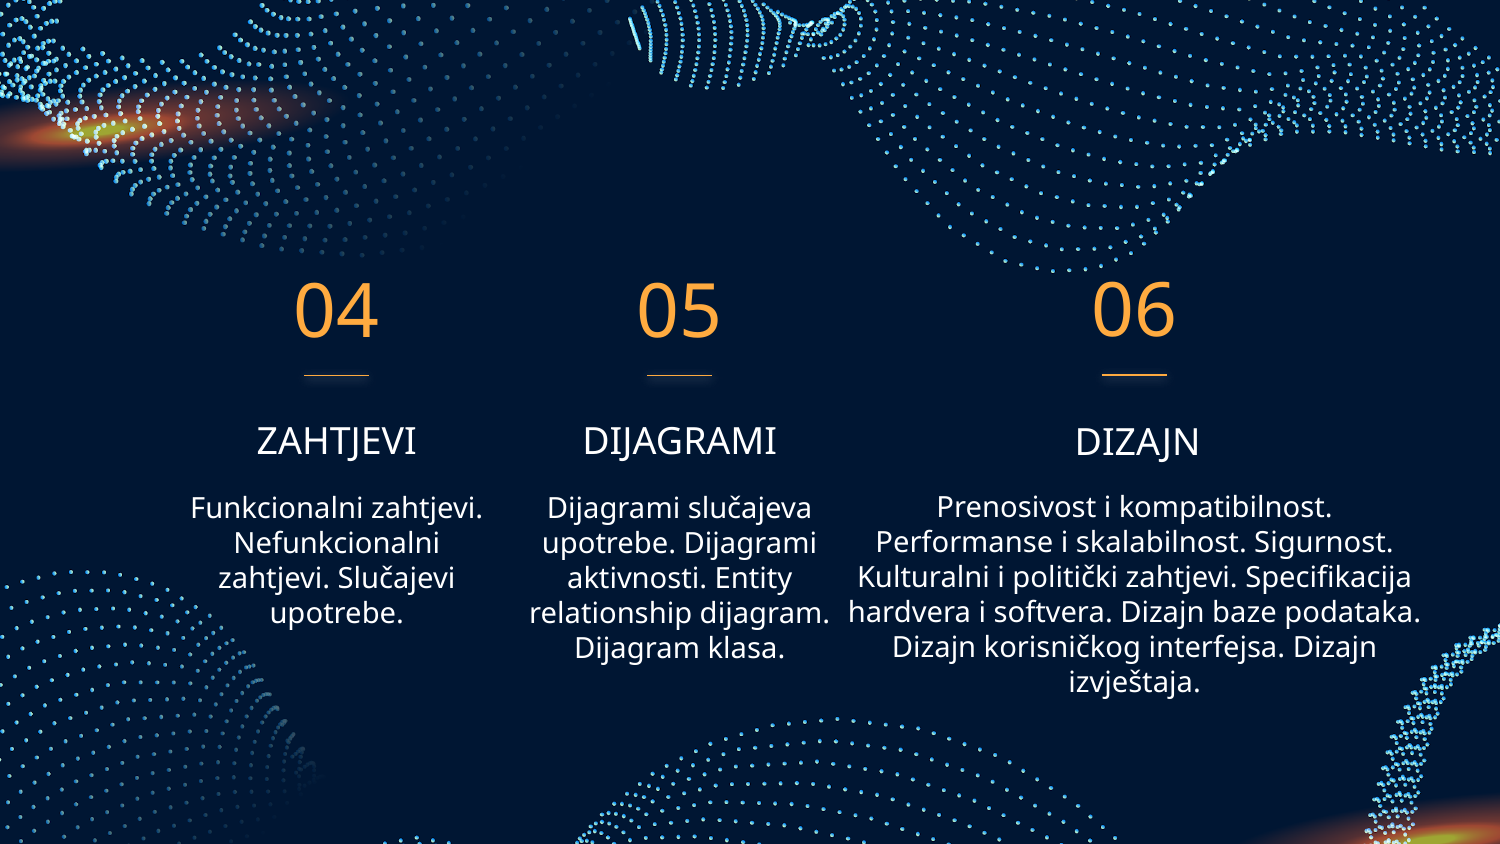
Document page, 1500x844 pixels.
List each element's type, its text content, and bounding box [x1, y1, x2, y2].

subtitle Dijagrami slučajeva upotrebe. Dijagrami aktivnosti. Entity relationship dijagram. Dijagram klasa. [510, 474, 832, 677]
title ZAHTJEVI [167, 387, 507, 474]
text_box DIZAJN [968, 387, 1308, 473]
title DIJAGRAMI [510, 387, 850, 474]
subtitle Funkcionalni zahtjevi. Nefunkcionalni zahtjevi. Slučajevi upotrebe. [167, 474, 507, 677]
title 05 [510, 248, 850, 368]
title 04 [167, 248, 507, 368]
picture [0, 0, 1500, 844]
text_box 06 [964, 247, 1304, 367]
text_box Prenosivost i kompatibilnost. Performanse i skalabilnost. Sigurnost. Kulturalni i politički zahtjevi. Specifikacija hardvera i softvera. Dizajn baze podataka. Dizajn korisničkog interfejsa. Dizajn izvještaja. [832, 473, 1438, 677]
